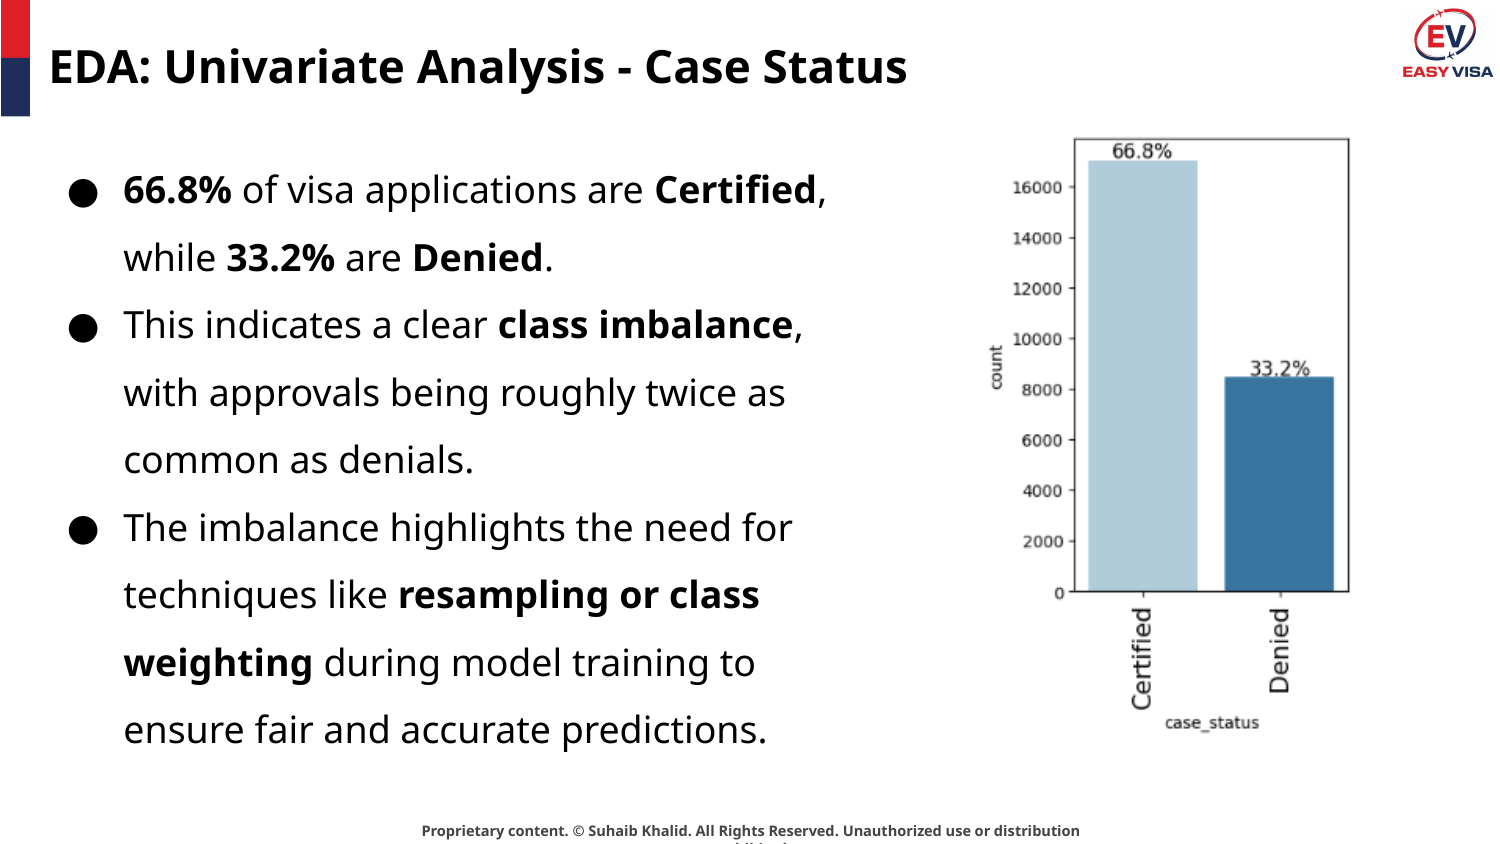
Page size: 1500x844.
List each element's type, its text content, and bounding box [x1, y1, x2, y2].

title EDA: Univariate Analysis - Case Status [33, 22, 1431, 117]
picture [974, 128, 1406, 747]
picture [1401, 6, 1494, 79]
list 66.8% of visa applications are Certified, while 33.2% are Denied. This indicates a clear class imbalance, with approvals being roughly twice as common as denials. The imbalance highlights the need for techniques like resampling or class weighting during model training to ensure fair and accurate predictions. [33, 128, 887, 811]
